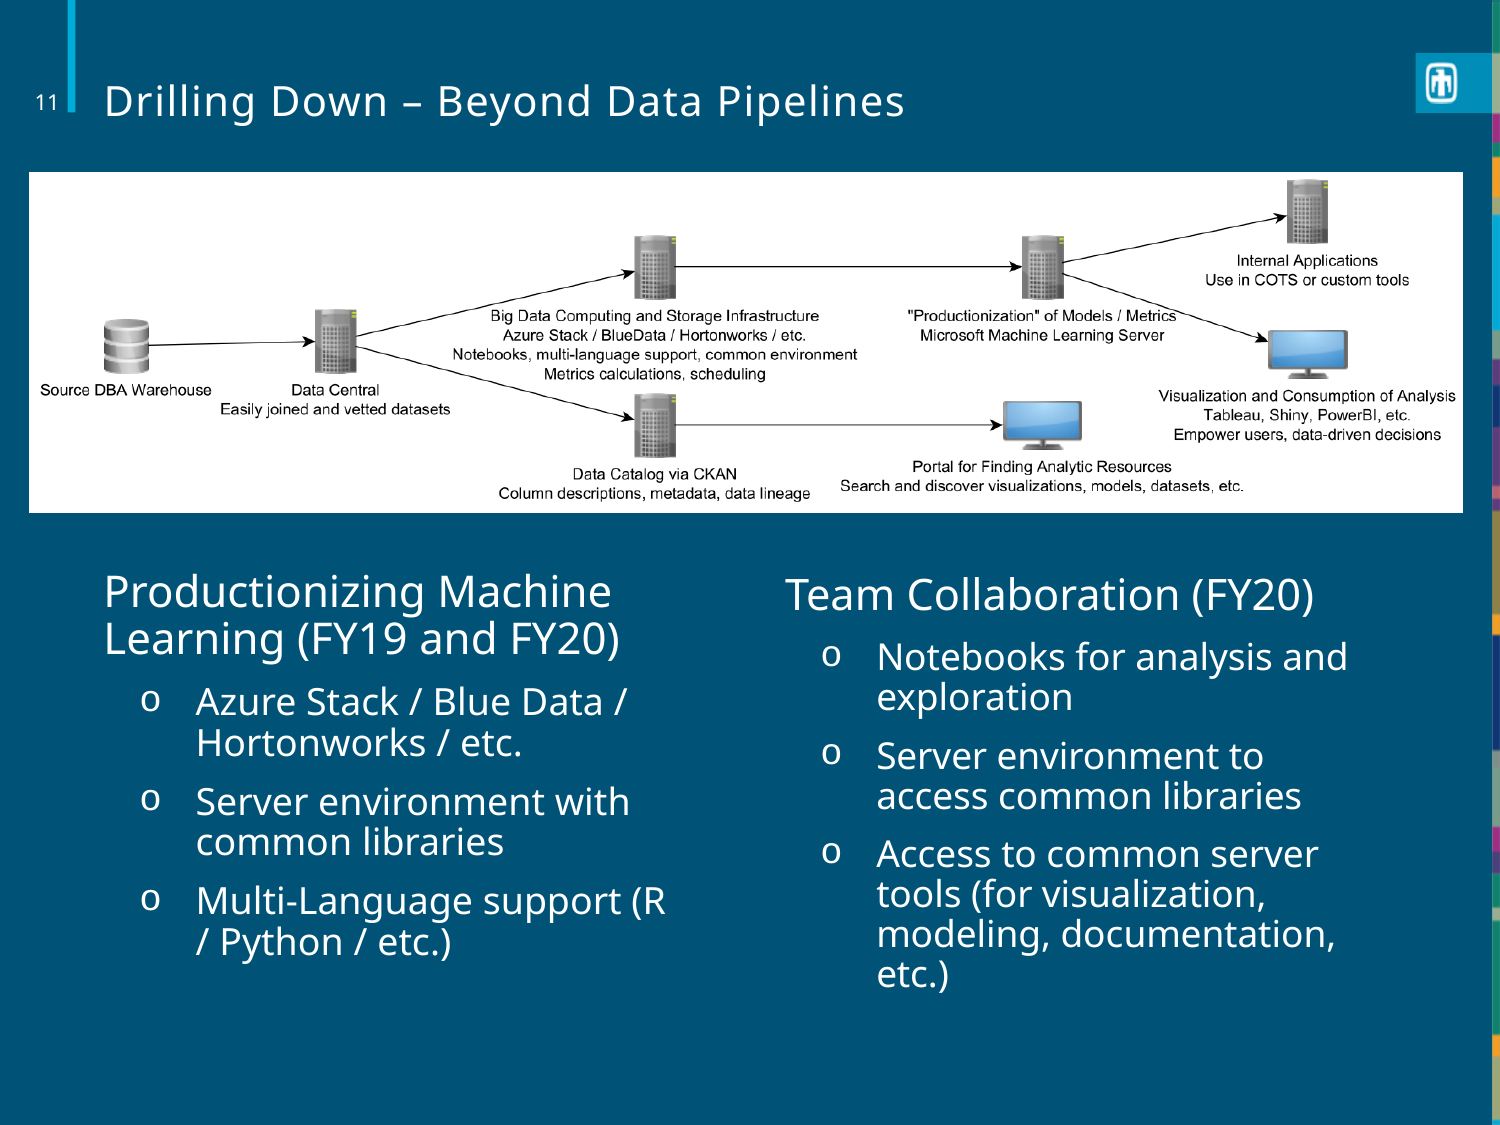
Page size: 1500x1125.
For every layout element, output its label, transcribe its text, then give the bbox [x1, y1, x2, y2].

title Drilling Down – Beyond Data Pipelines [88, 39, 1327, 133]
slide_number 11 [0, 73, 75, 133]
text_box Team Collaboration (FY20) Notebooks for analysis and exploration Server environment to access common libraries Access to common server tools (for visualization, modeling, documentation, etc.) [770, 566, 1366, 1006]
picture [1426, 63, 1457, 103]
picture [30, 173, 1462, 512]
picture [1493, 1, 1500, 215]
picture [1493, 330, 1500, 1120]
text_box Productionizing Machine Learning (FY19 and FY20) Azure Stack / Blue Data / Hortonworks / etc. Server environment with common libraries Multi-Language support (R / Python / etc.) [88, 562, 684, 1003]
